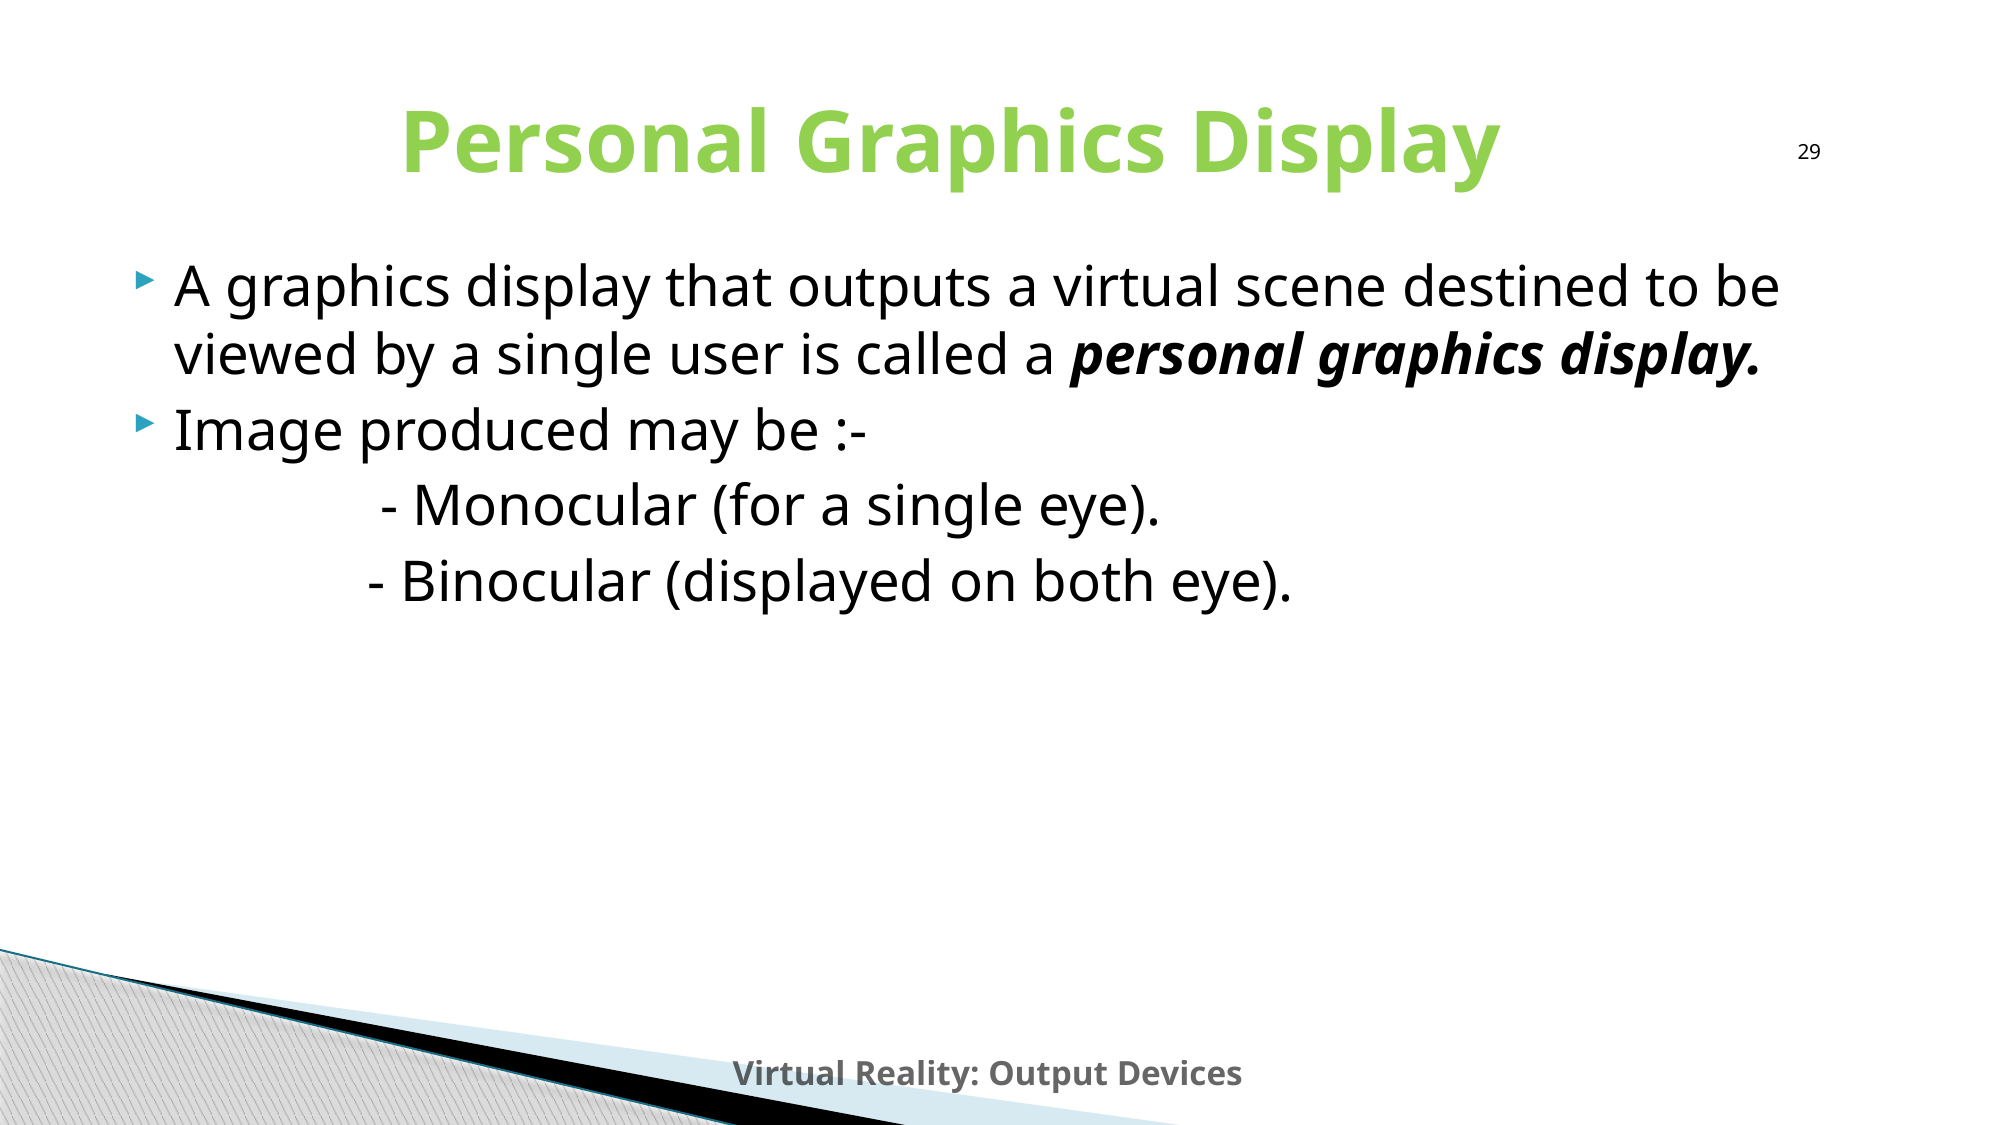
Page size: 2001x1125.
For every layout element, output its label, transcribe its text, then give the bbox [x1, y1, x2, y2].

text_box Virtual Reality: Output Devices [671, 1049, 1305, 1100]
list A graphics display that outputs a virtual scene destined to be viewed by a single user is called a personal graphics display. Image produced may be :- - Monocular (for a single eye). - Binocular (displayed on both eye). [99, 243, 1900, 986]
title Personal Graphics Display [99, 45, 1900, 233]
